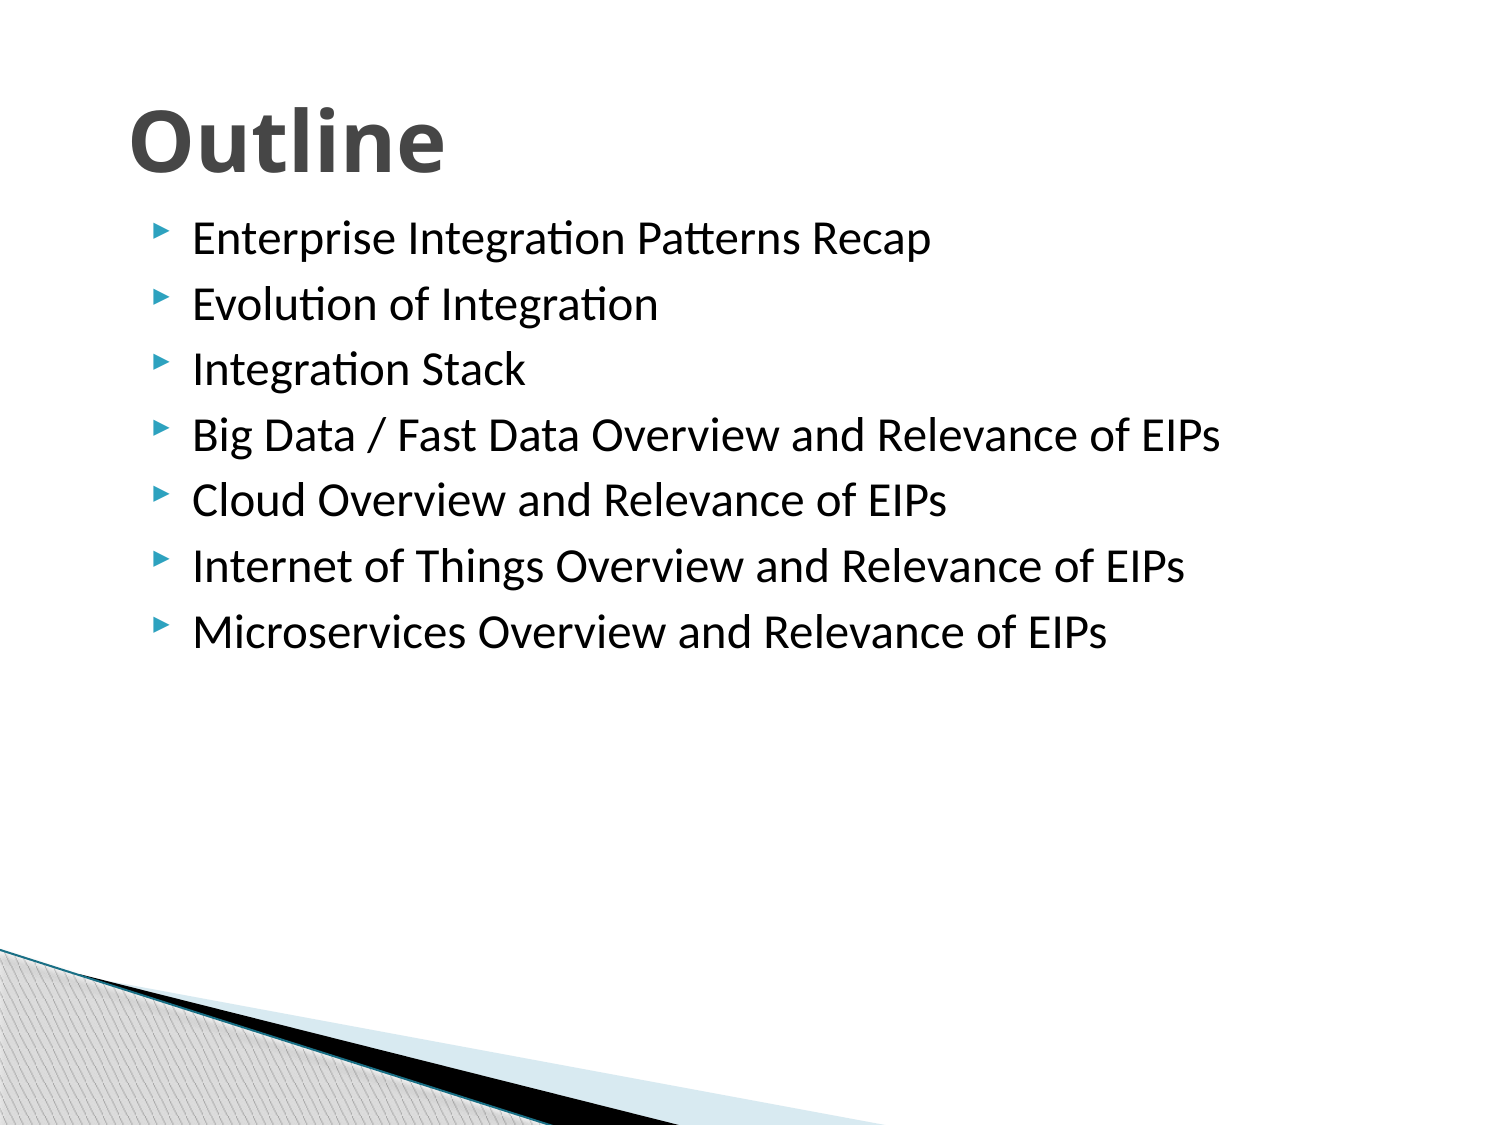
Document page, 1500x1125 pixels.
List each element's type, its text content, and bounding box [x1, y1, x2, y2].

list Enterprise Integration Patterns Recap Evolution of Integration Integration Stack Big Data / Fast Data Overview and Relevance of EIPs Cloud Overview and Relevance of EIPs Internet of Things Overview and Relevance of EIPs Microservices Overview and Relevance of EIPs [118, 233, 1329, 675]
title Outline [112, 45, 1463, 233]
